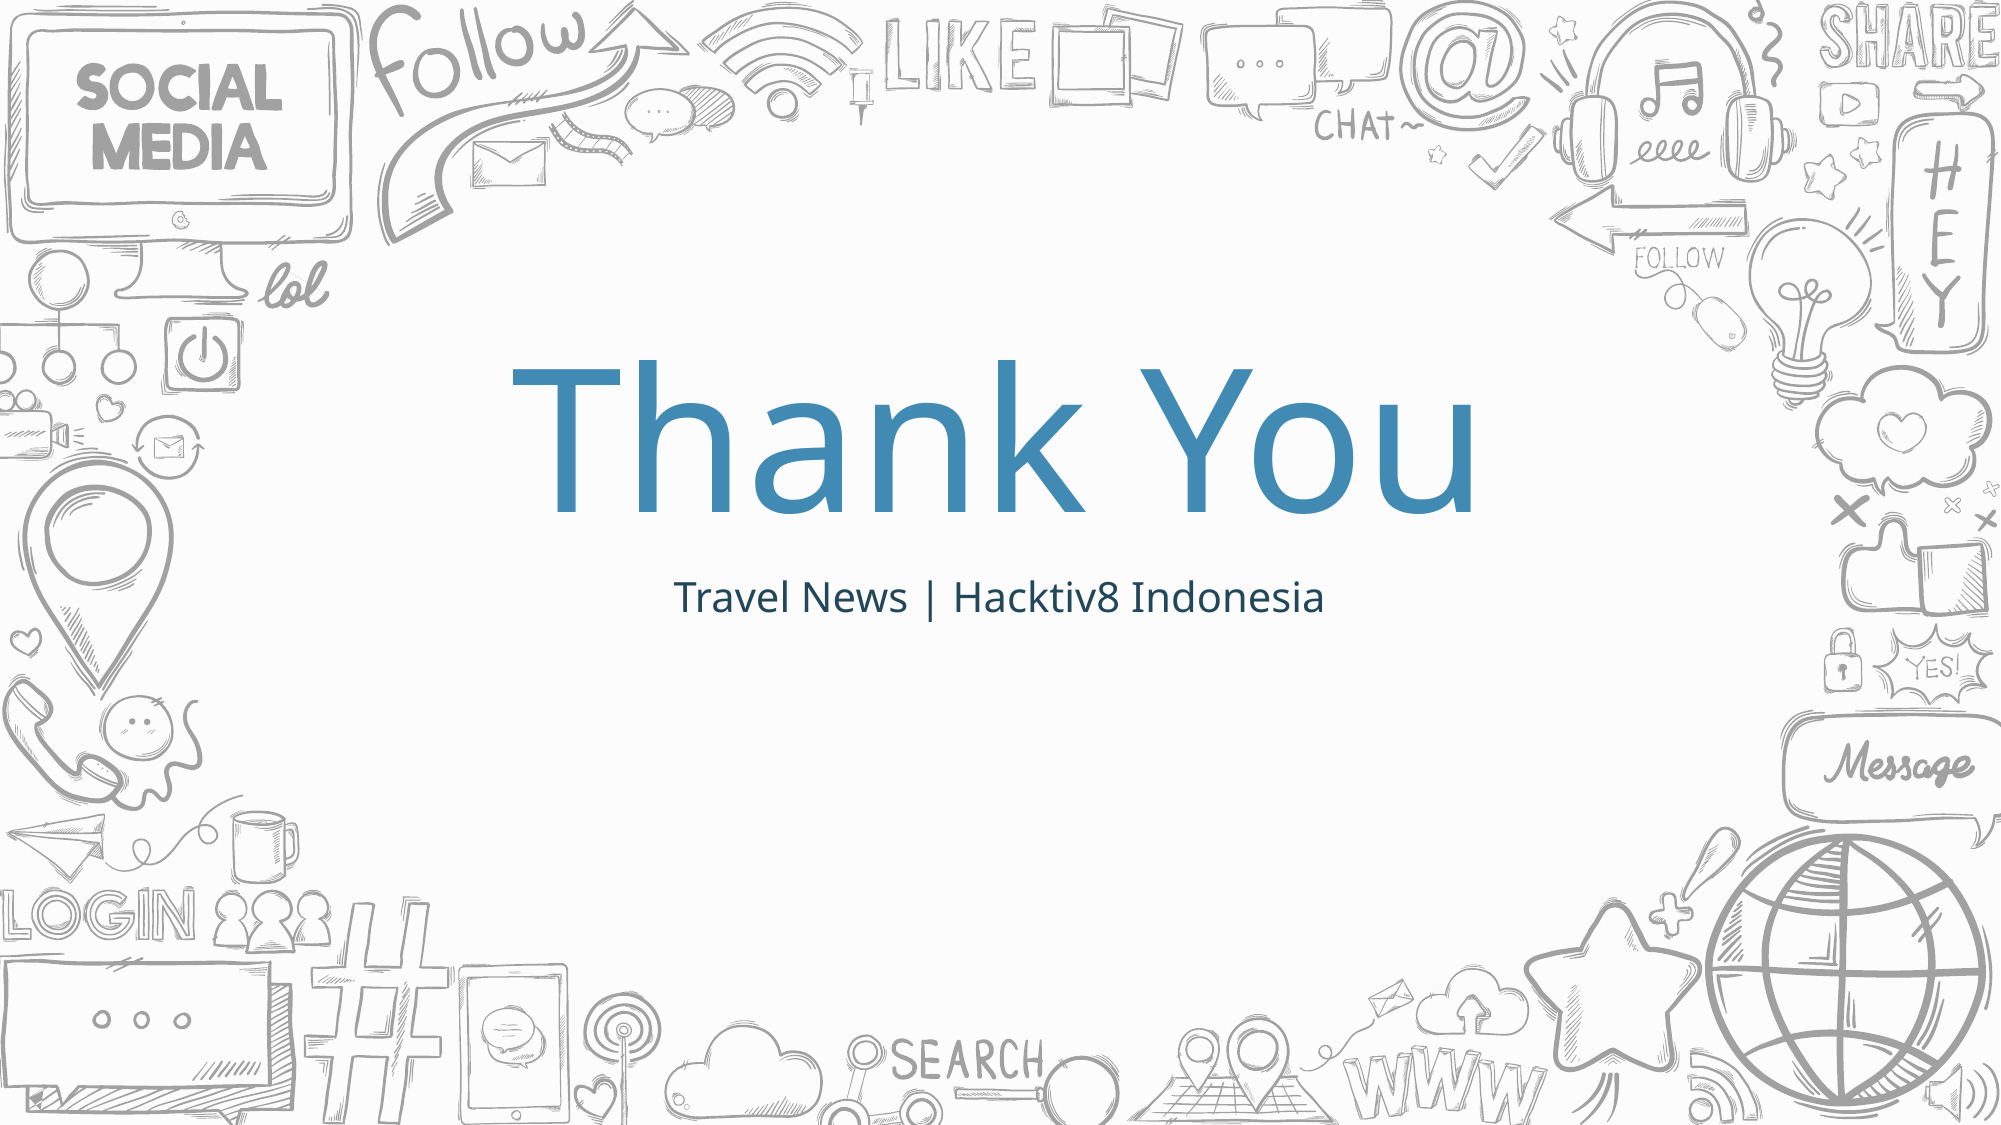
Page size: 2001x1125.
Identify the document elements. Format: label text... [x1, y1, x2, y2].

text_box Thank You [404, 304, 1596, 560]
text_box Travel News | Hacktiv8 Indonesia [412, 563, 1587, 628]
